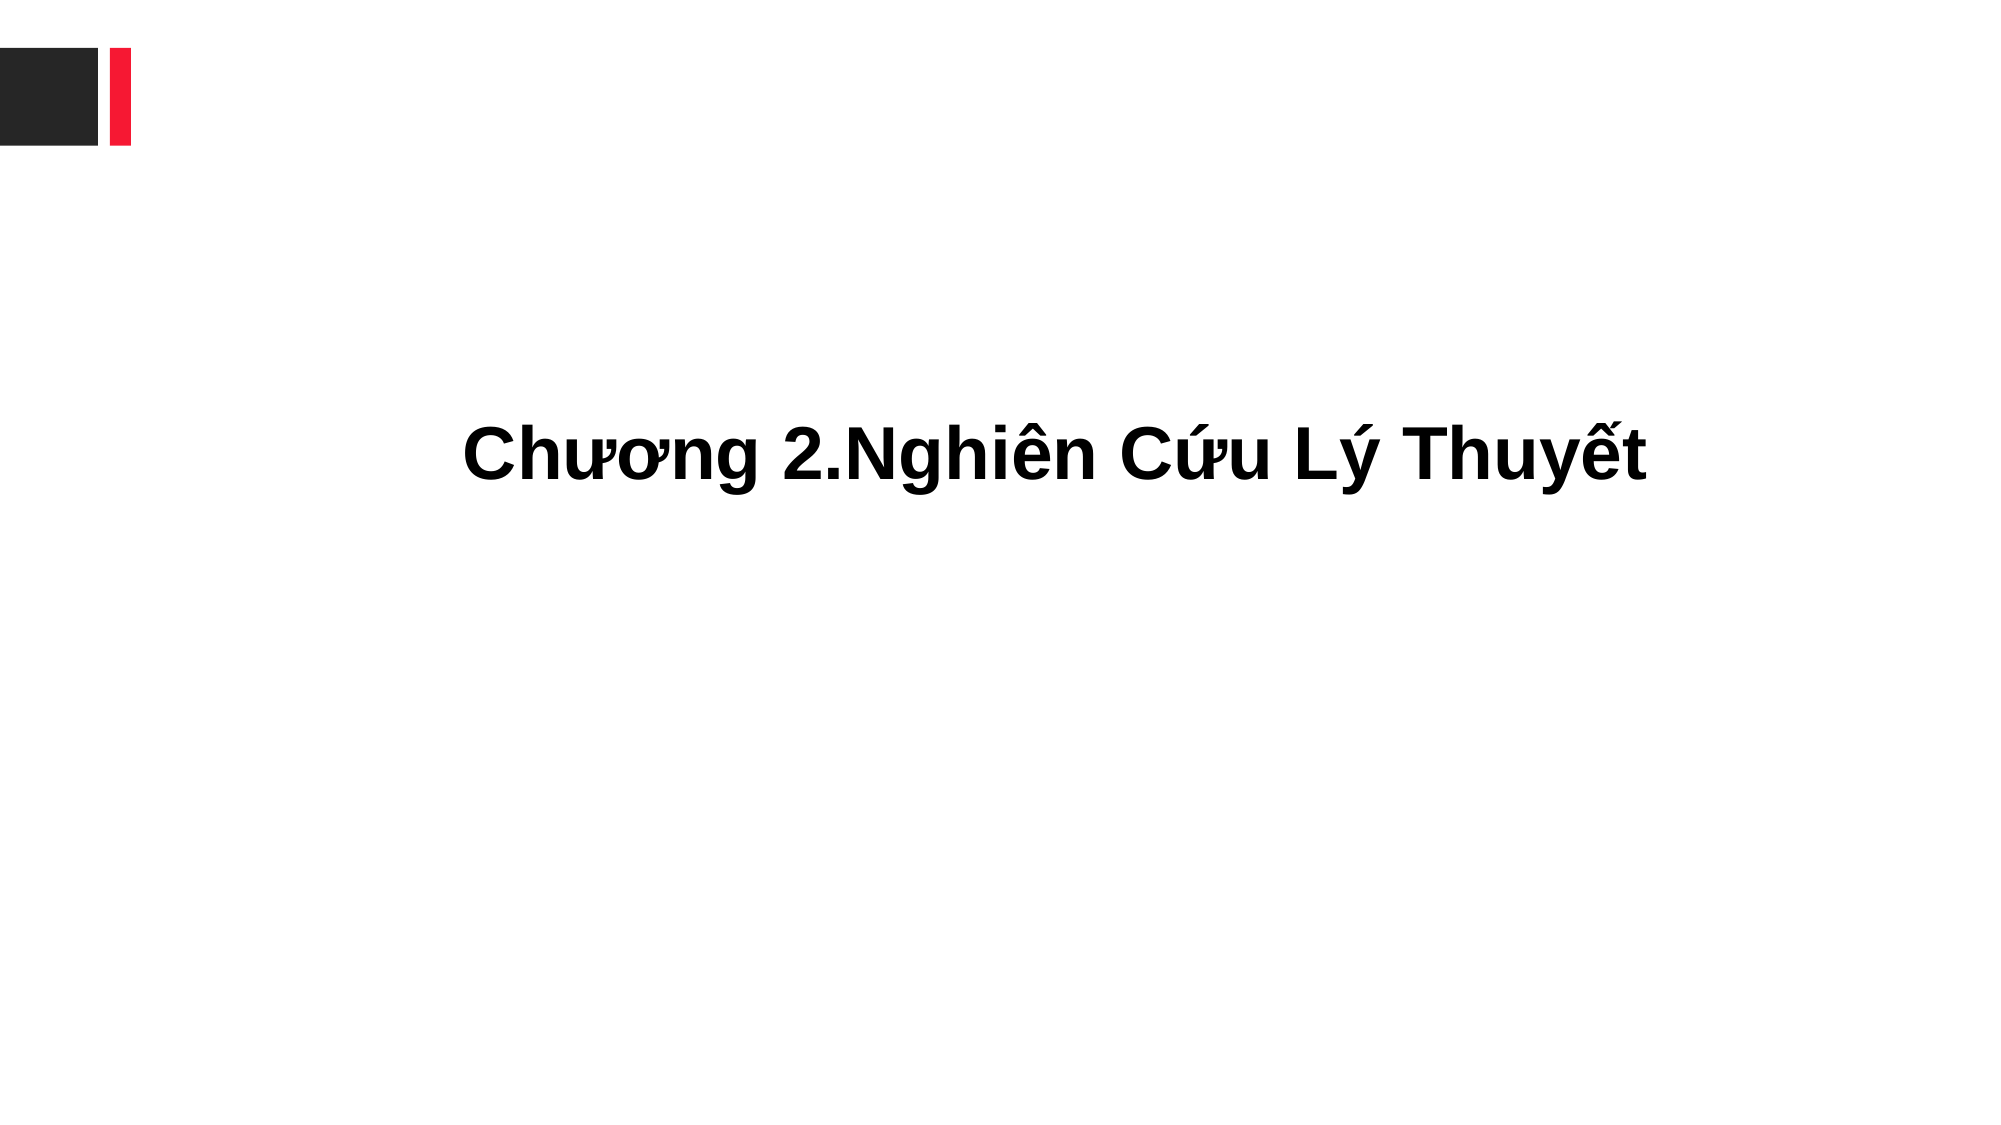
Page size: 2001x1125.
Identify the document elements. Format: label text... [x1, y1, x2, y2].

text_box Chương 2.Nghiên Cứu Lý Thuyết [142, 396, 1969, 525]
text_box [0, 47, 1950, 146]
